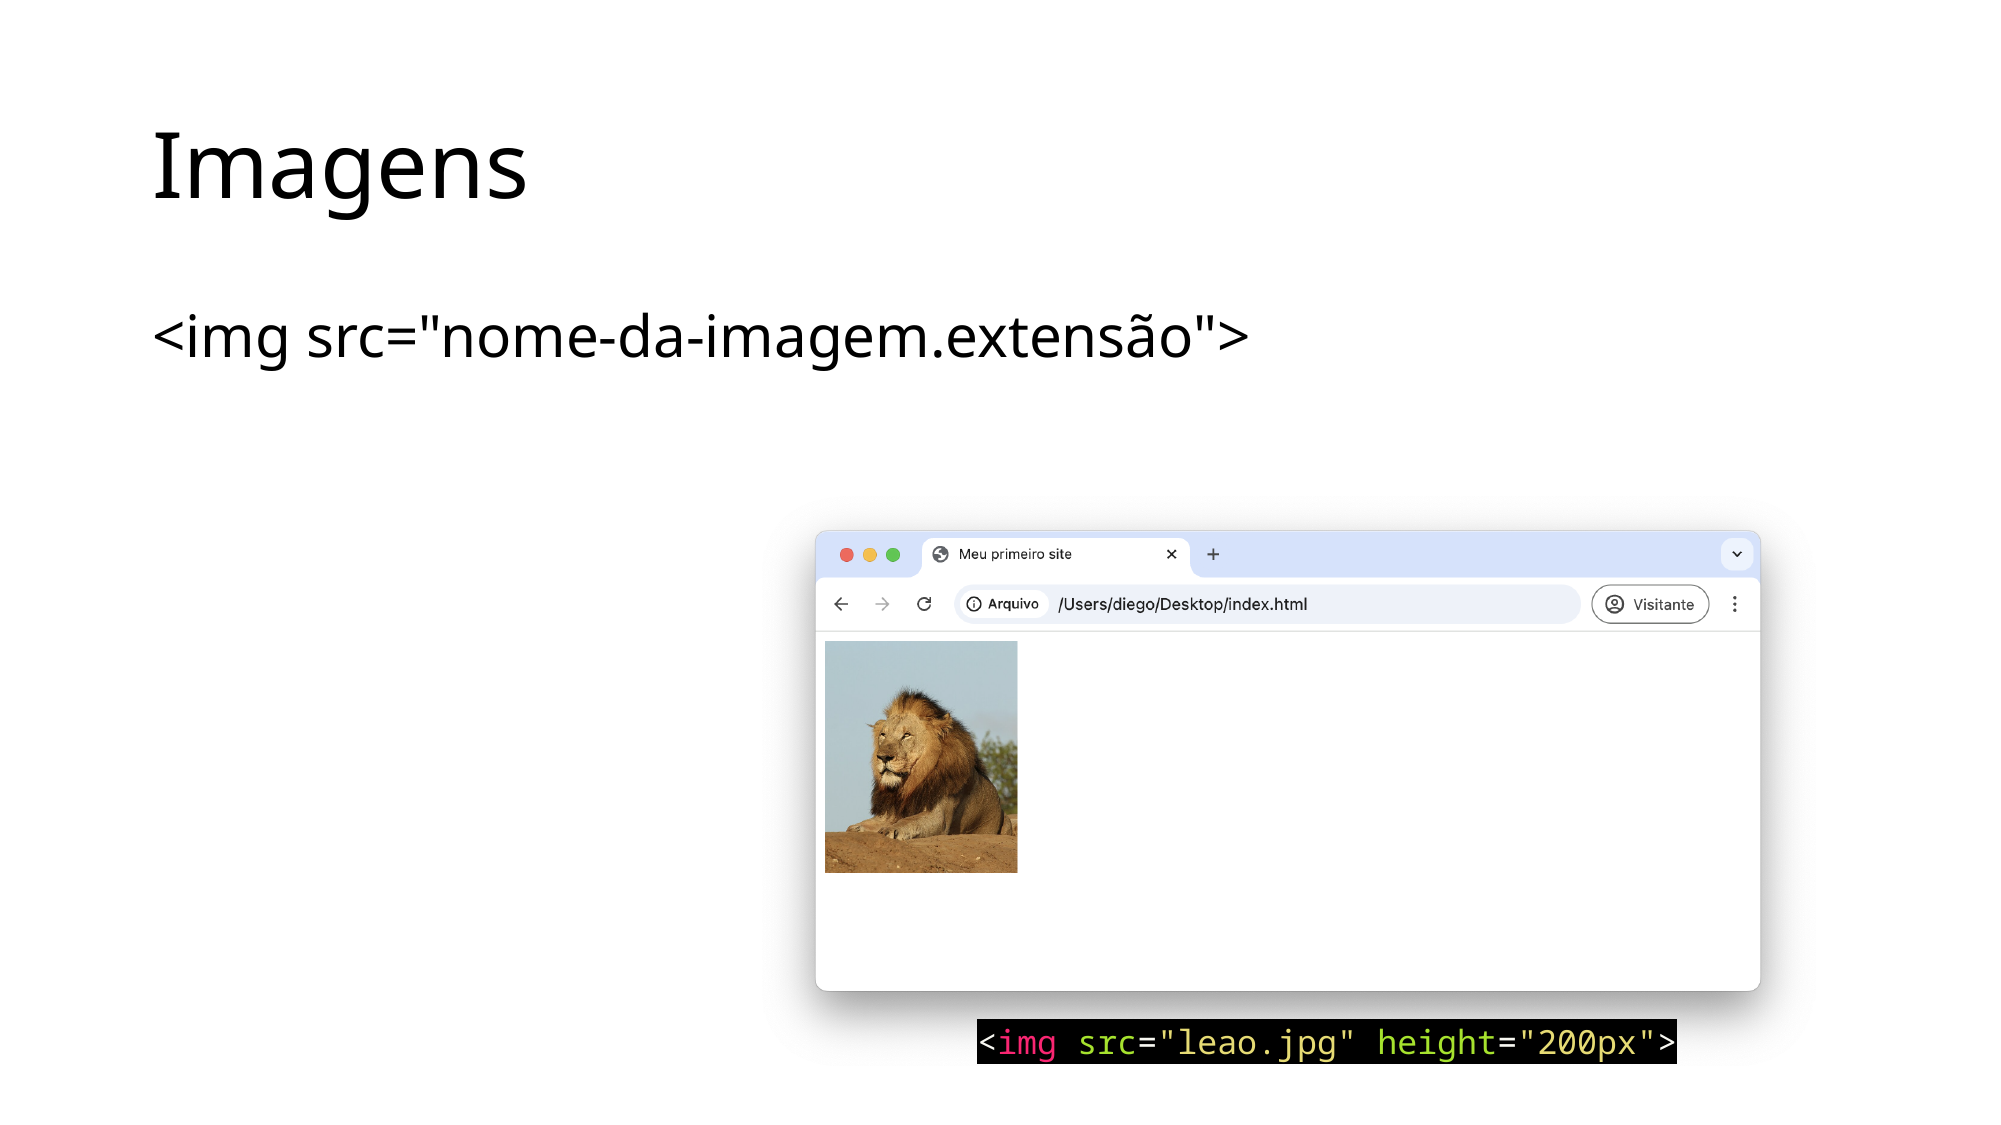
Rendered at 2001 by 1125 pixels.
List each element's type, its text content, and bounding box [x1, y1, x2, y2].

picture [761, 495, 1827, 1066]
text_box <img src="leao.jpg" height="200px"> [962, 1013, 1963, 1069]
list <img src="nome-da-imagem.extensão"> [137, 299, 1863, 1014]
title Imagens [137, 59, 1863, 278]
